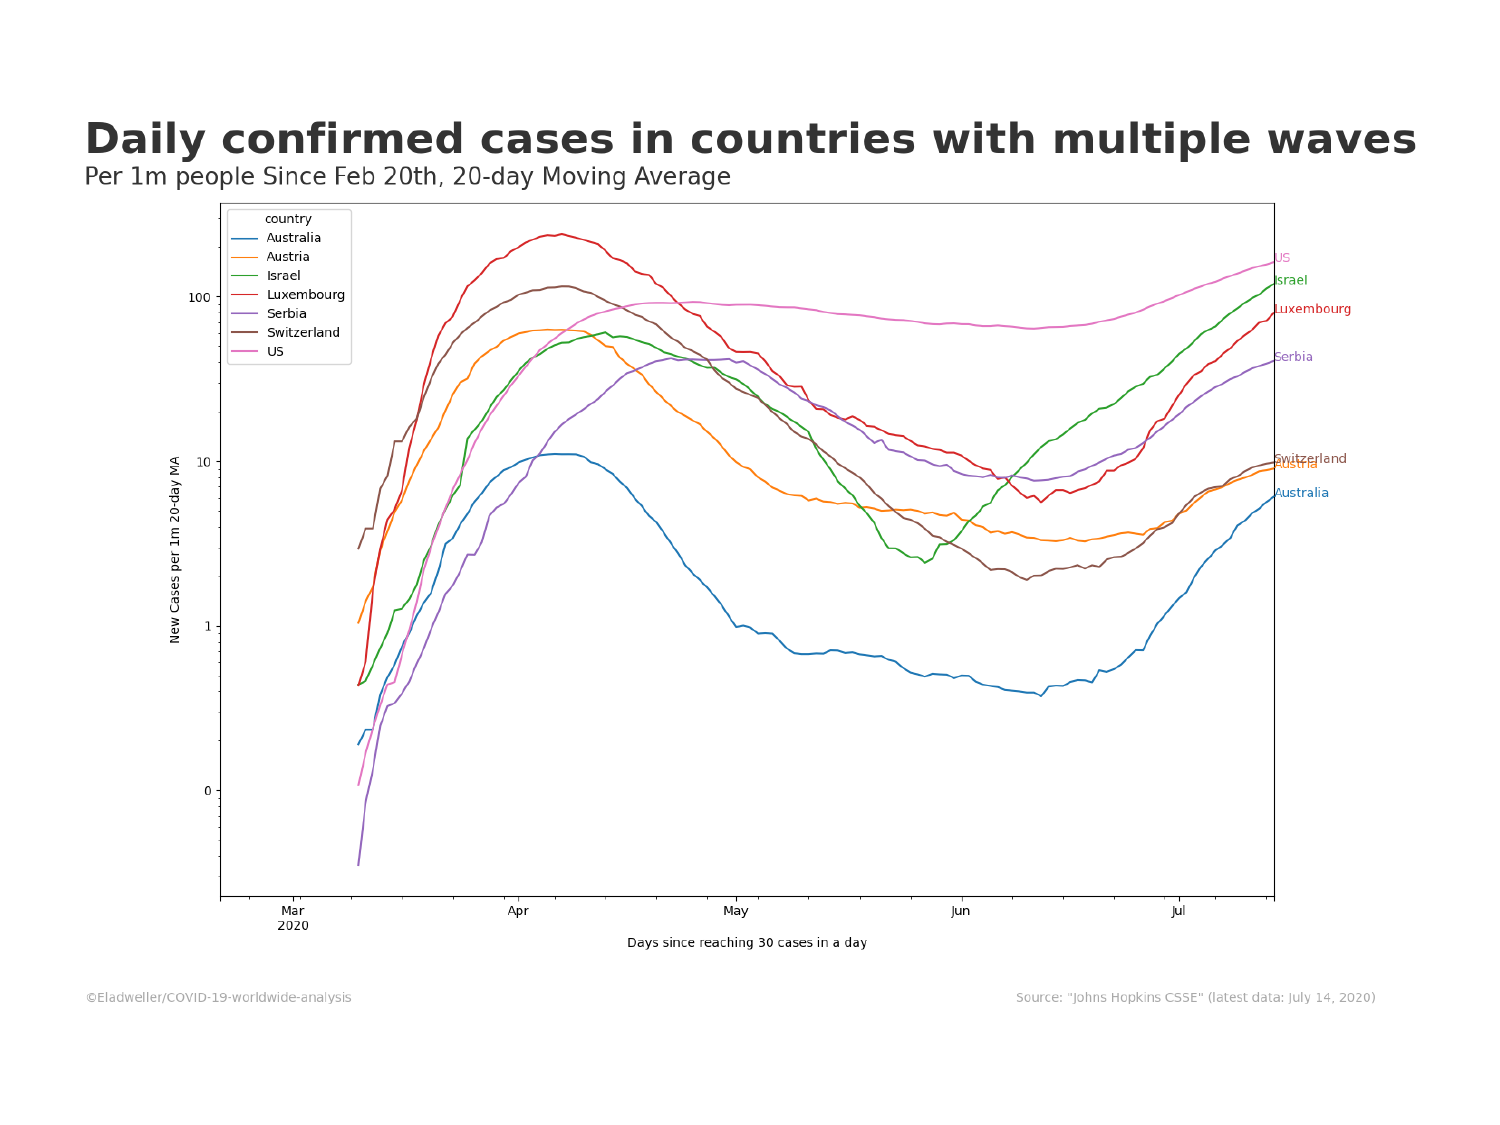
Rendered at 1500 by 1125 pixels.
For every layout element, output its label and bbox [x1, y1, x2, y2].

picture [74, 112, 1426, 1013]
